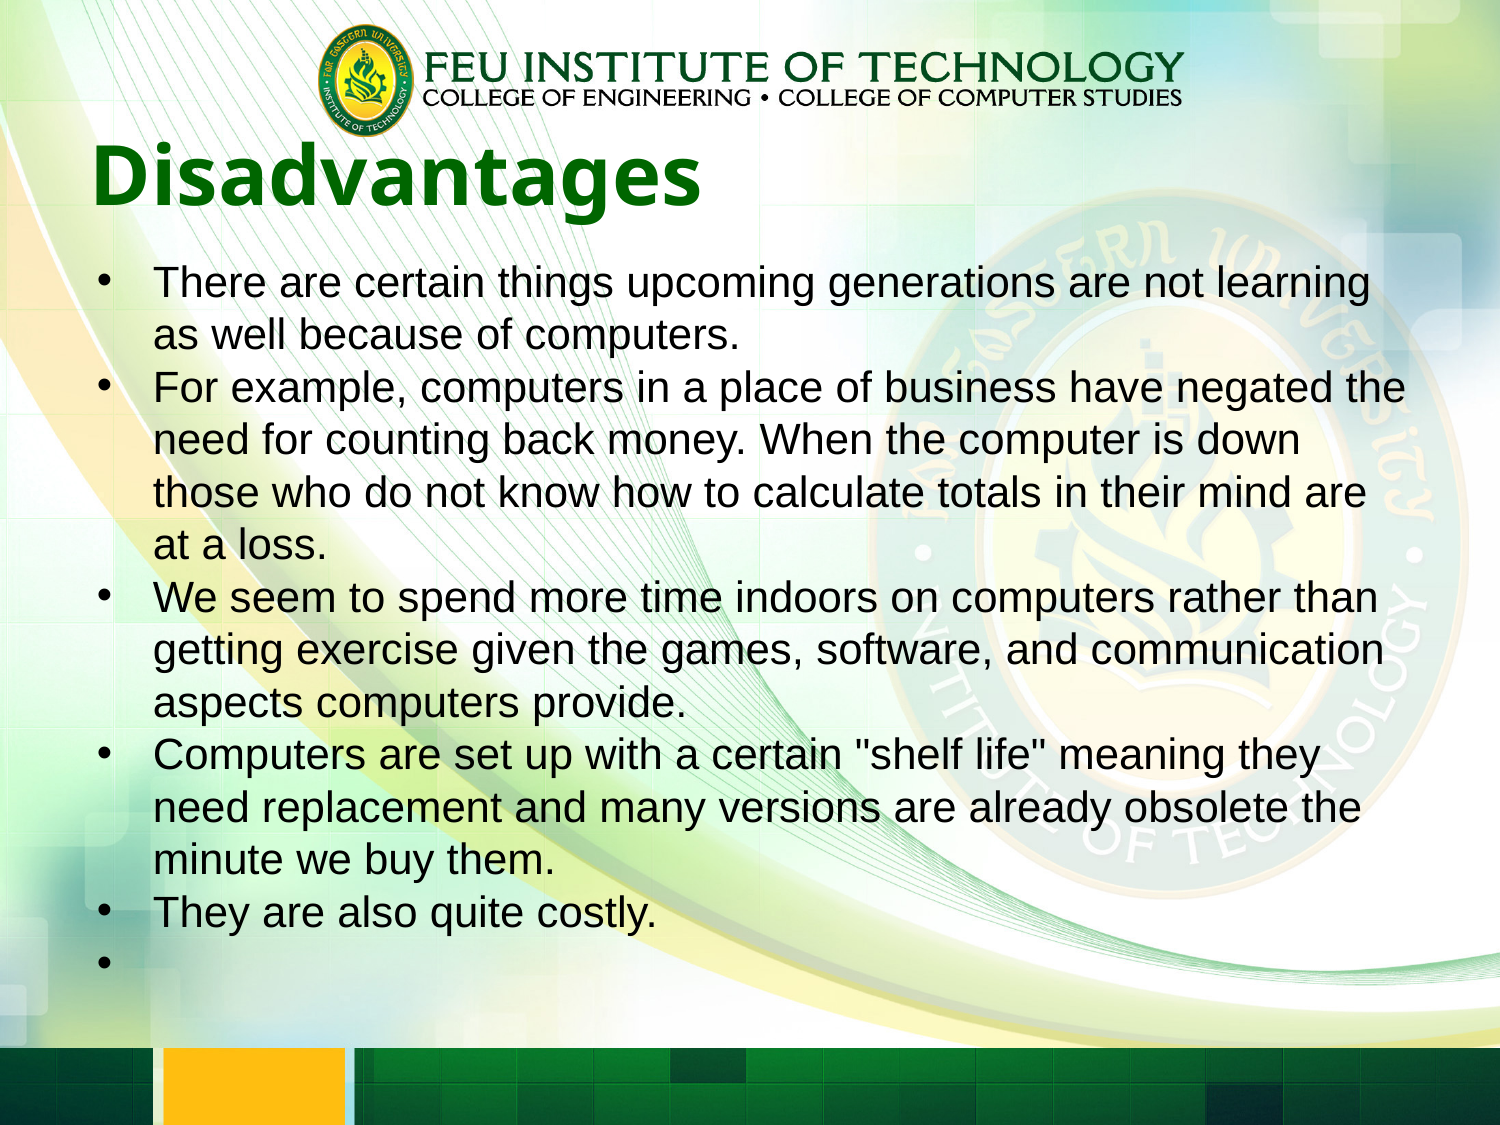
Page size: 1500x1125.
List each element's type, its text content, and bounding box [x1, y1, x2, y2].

picture [0, 0, 1500, 1125]
text_box There are certain things upcoming generations are not learning as well because of computers. For example, computers in a place of business have negated the need for counting back money. When the computer is down those who do not know how to calculate totals in their mind are at a loss. We seem to spend more time indoors on computers rather than getting exercise given the games, software, and communication aspects computers provide. Computers are set up with a certain "shelf life" meaning they need replacement and many versions are already obsolete the minute we buy them. They are also quite costly. [82, 246, 1432, 989]
text_box Disadvantages [75, 112, 1425, 233]
